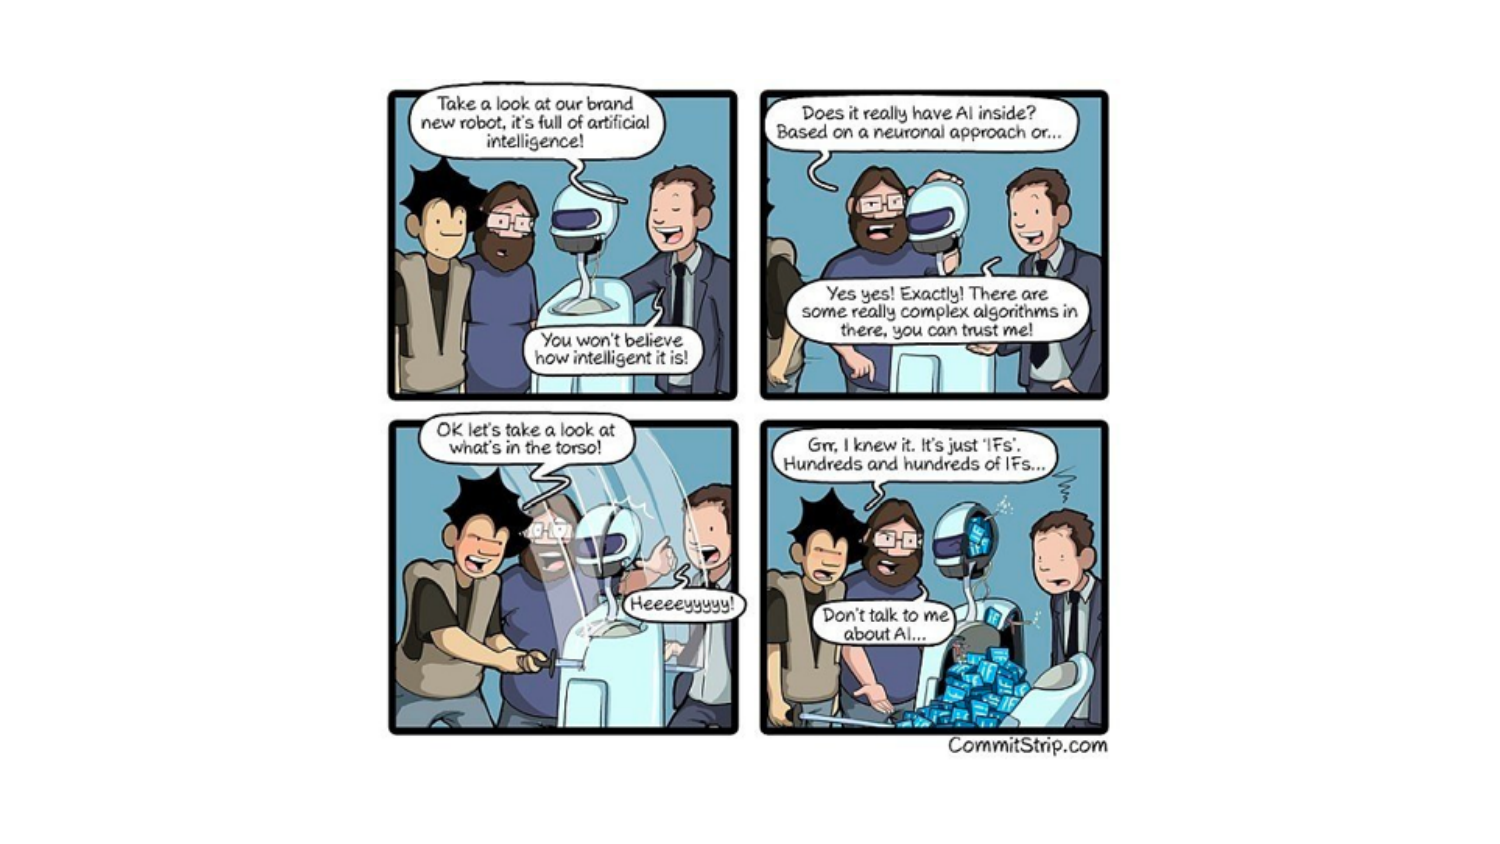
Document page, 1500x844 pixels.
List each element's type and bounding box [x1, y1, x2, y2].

picture [369, 79, 1130, 764]
